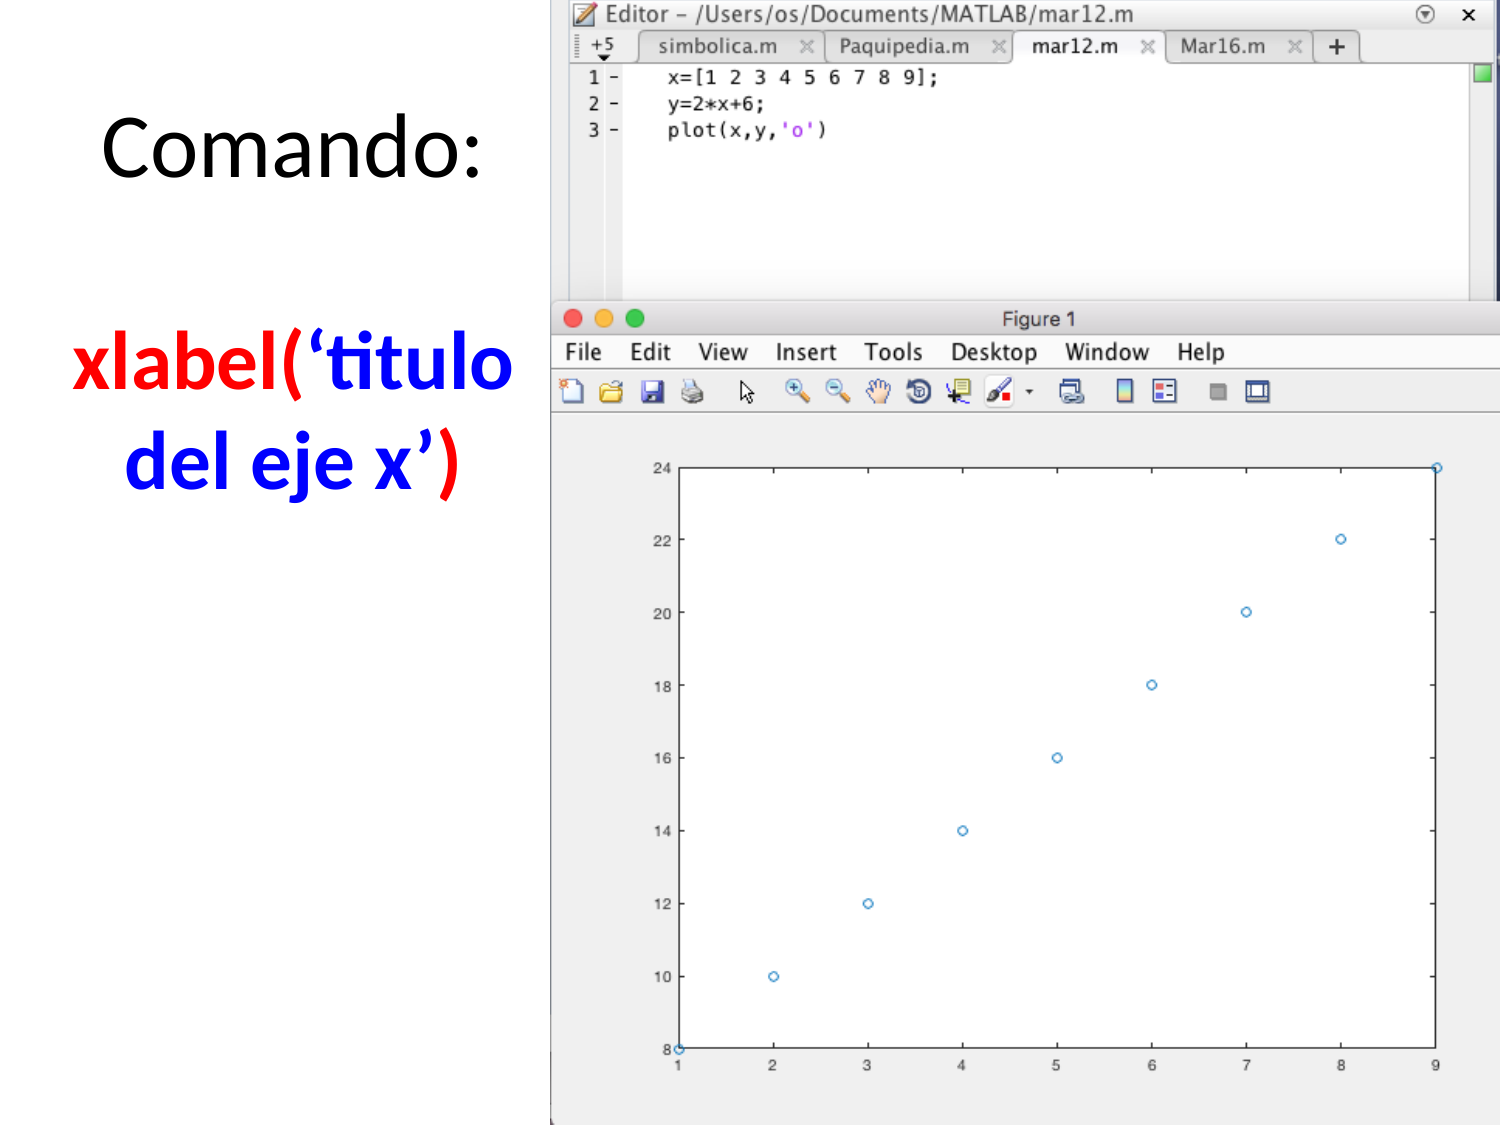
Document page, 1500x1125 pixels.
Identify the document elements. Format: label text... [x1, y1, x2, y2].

title Comando: xlabel(‘titulo del eje x’) [36, 45, 544, 548]
picture [549, 0, 1500, 1125]
